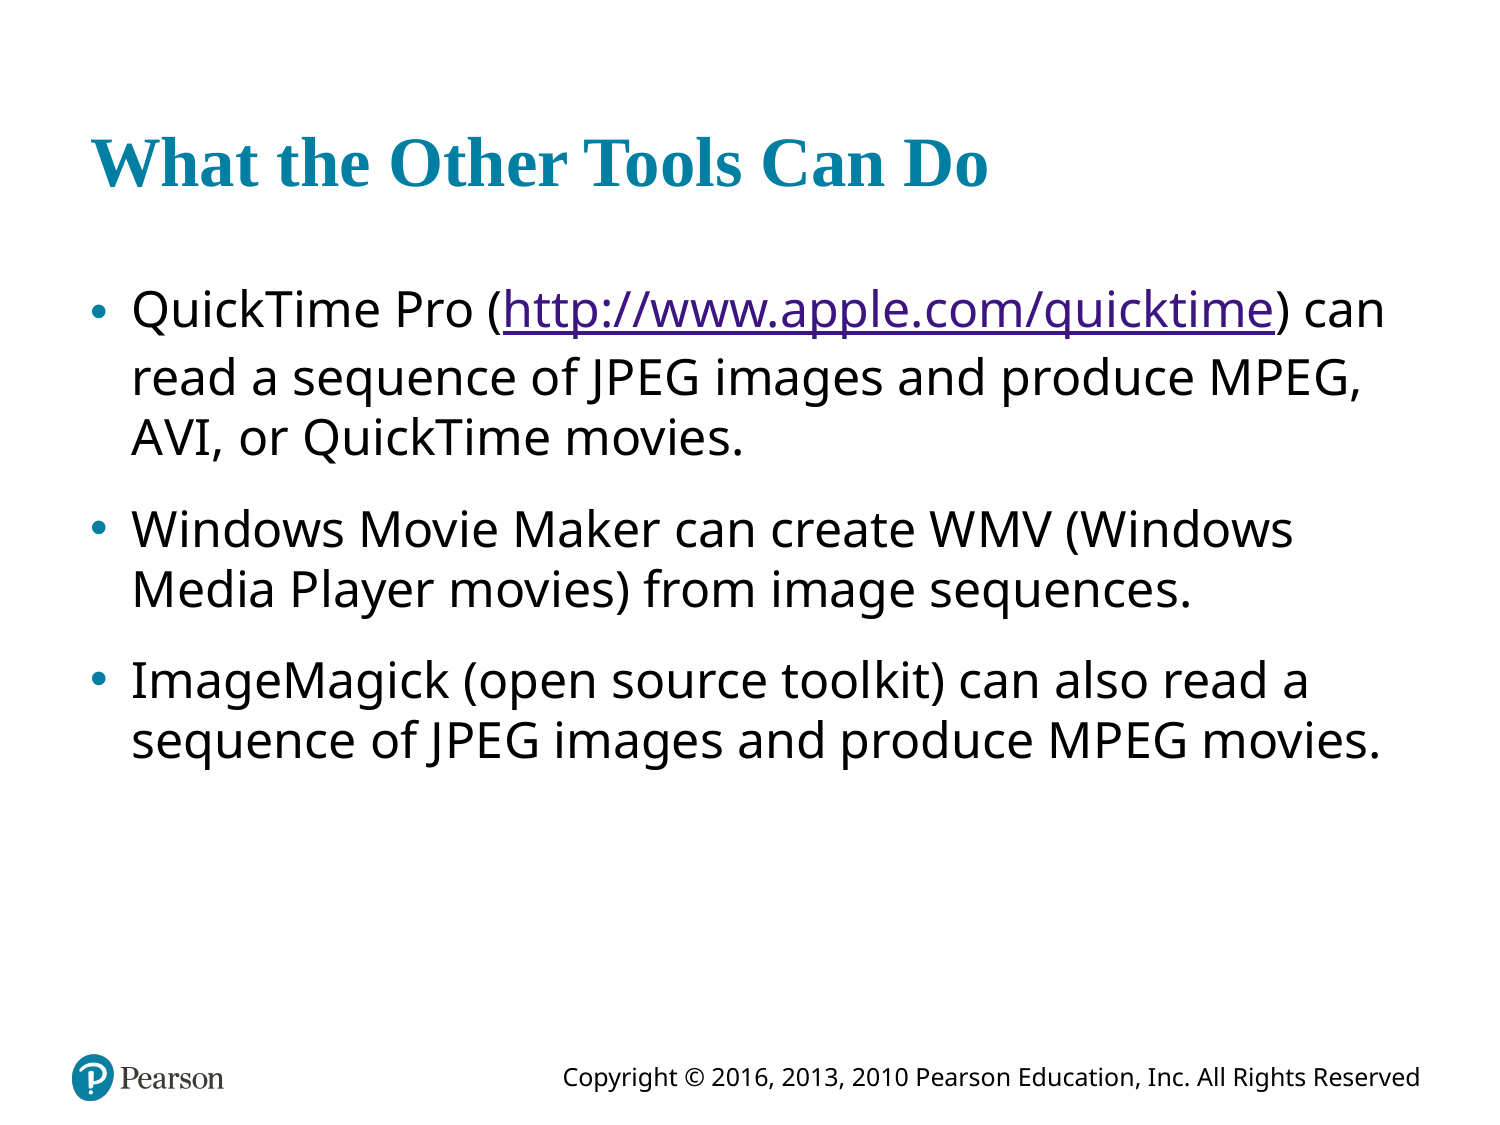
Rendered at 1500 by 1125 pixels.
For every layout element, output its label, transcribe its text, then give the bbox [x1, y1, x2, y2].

picture [72, 1054, 88, 1070]
picture [72, 1087, 83, 1101]
picture [98, 1054, 224, 1101]
title What the Other Tools Can Do [75, 0, 1425, 216]
picture [80, 1063, 106, 1088]
list QuickTime Pro (http://www.apple.com/quicktime) can read a sequence of J P E G images and produce M P E G, A V I, or QuickTime movies. Windows Movie Maker can create W M V (Windows Media Player movies) from image sequences. ImageMagick (open source toolkit) can also read a sequence of J P E G images and produce M P E G movies. [75, 262, 1407, 931]
